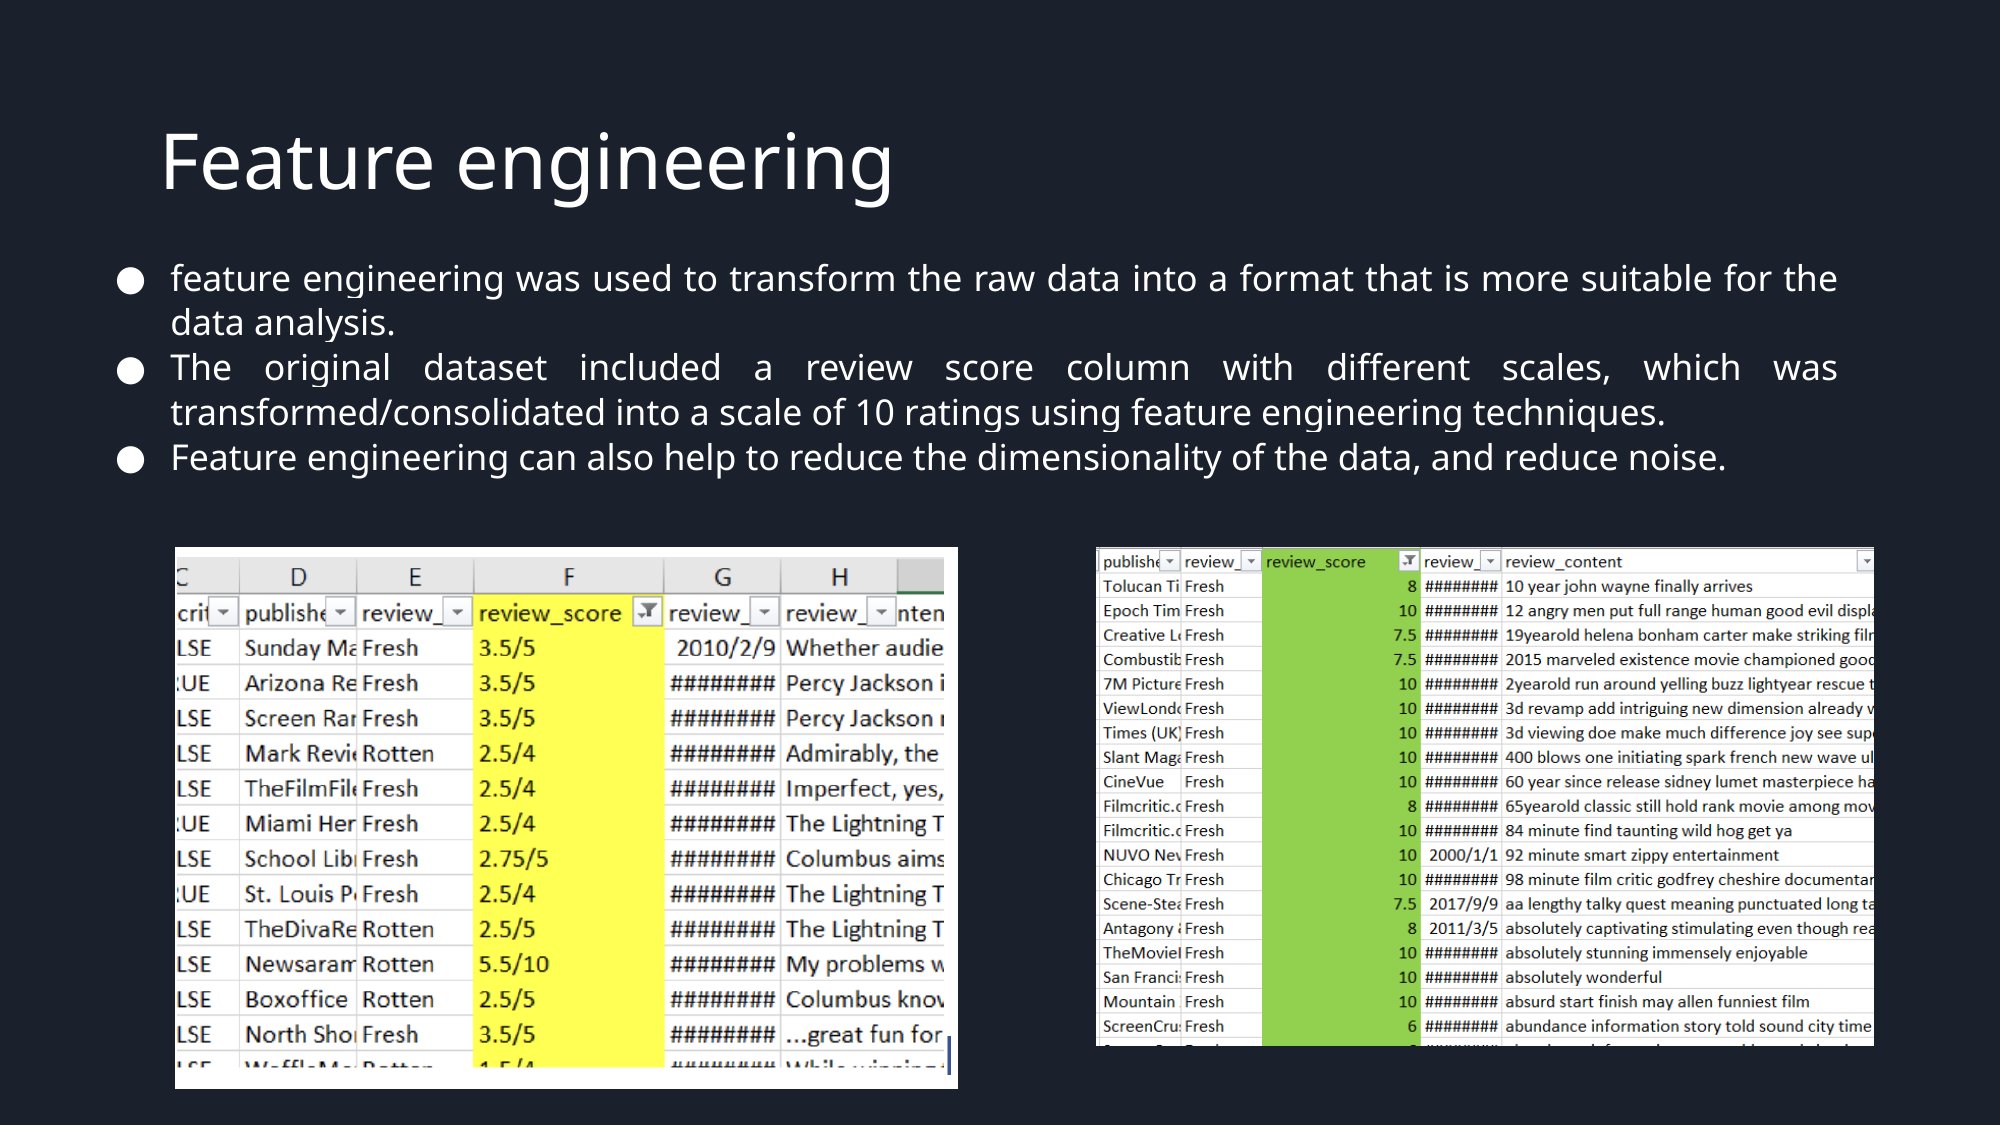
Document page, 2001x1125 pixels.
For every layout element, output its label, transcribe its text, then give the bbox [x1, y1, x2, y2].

title Feature engineering [144, 34, 1856, 213]
picture [1096, 547, 1874, 1047]
list feature engineering was used to transform the raw data into a format that is more suitable for the data analysis. The original dataset included a review score column with different scales, which was transformed/consolidated into a scale of 10 ratings using feature engineering techniques. Feature engineering can also help to reduce the dimensionality of the data, and reduce noise. [80, 245, 1856, 577]
picture [175, 547, 958, 1089]
